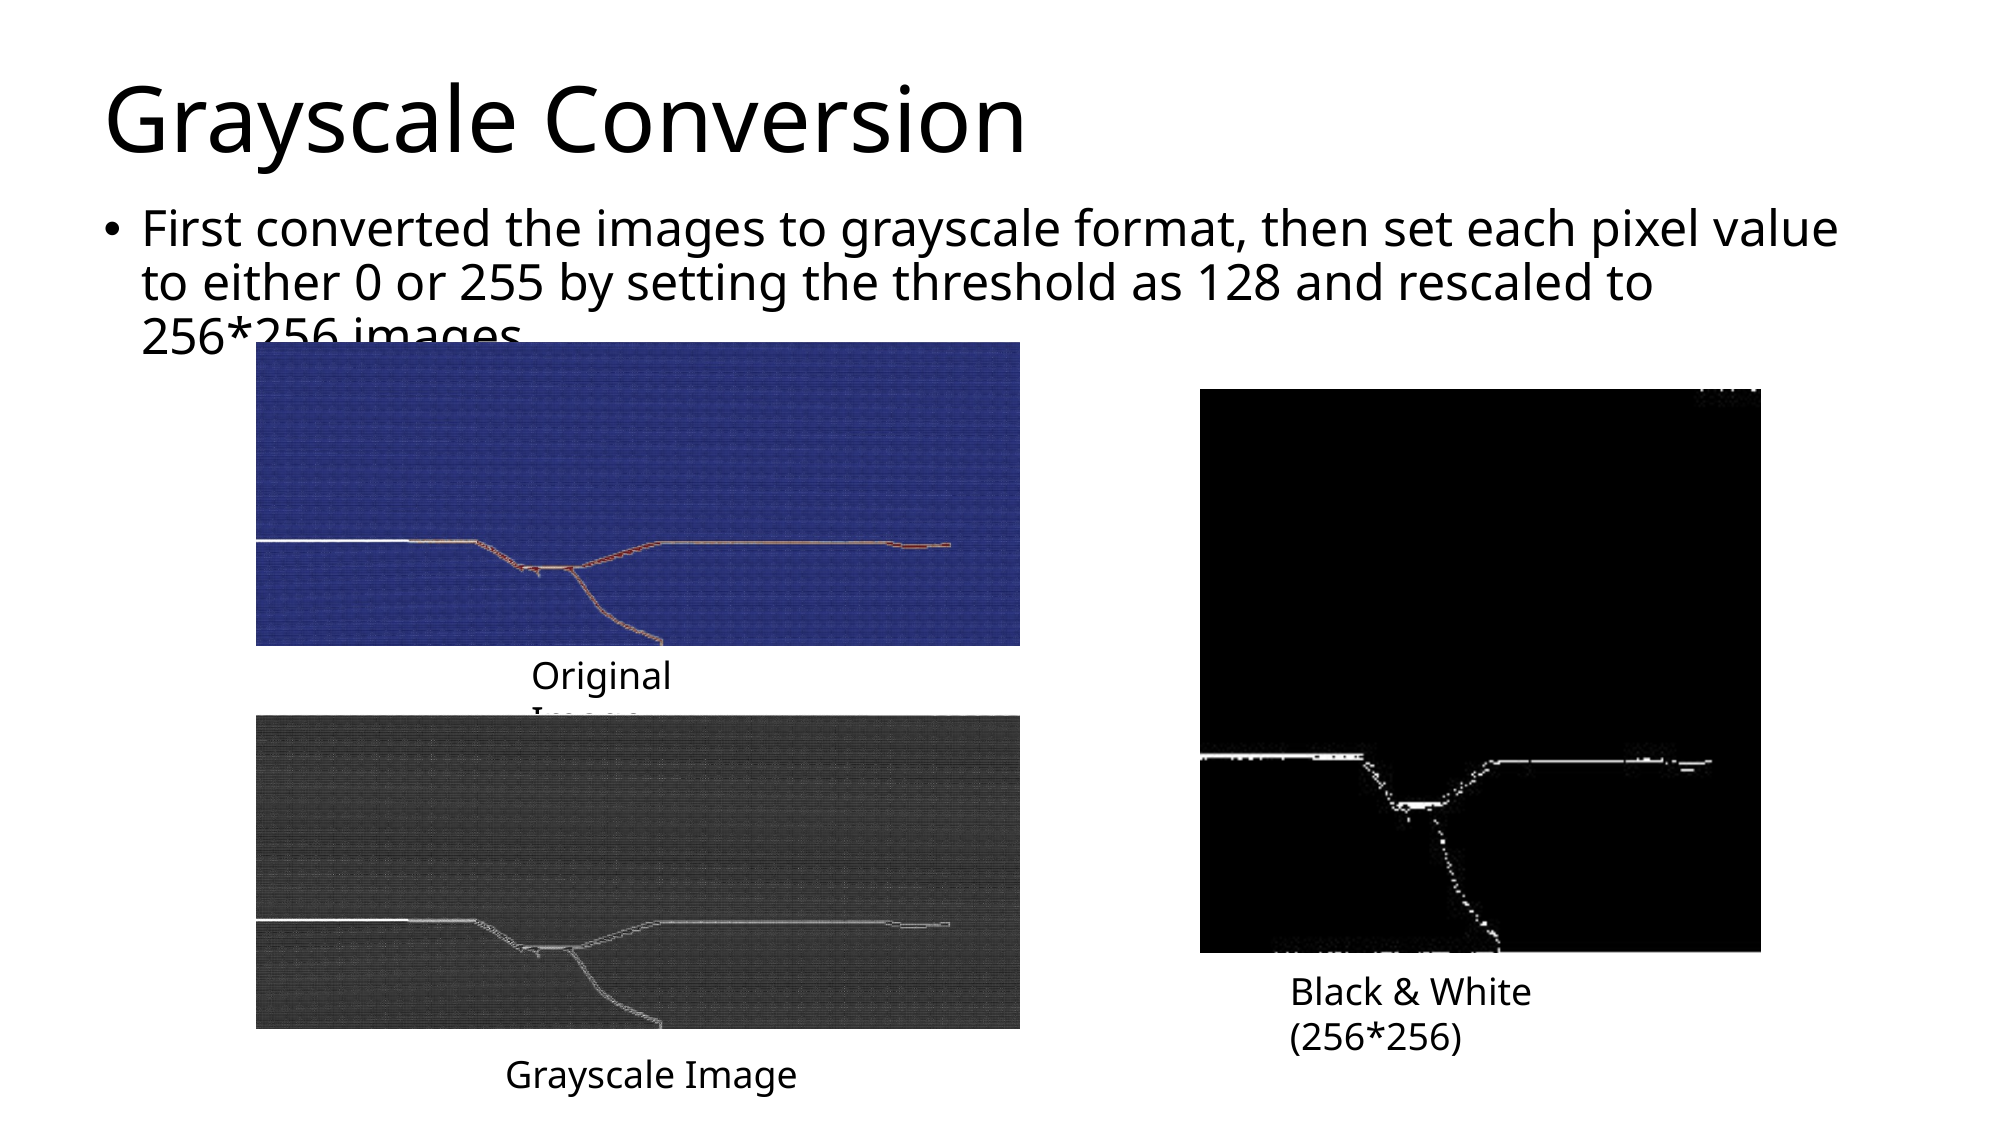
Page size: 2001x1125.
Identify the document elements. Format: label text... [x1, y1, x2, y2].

text_box Original Image [516, 647, 787, 713]
picture [255, 713, 1021, 1029]
list First converted the images to grayscale format, then set each pixel value to either 0 or 255 by setting the threshold as 128 and rescaled to 256*256 images [88, 196, 1863, 1014]
text_box Grayscale Image [490, 1043, 865, 1104]
title Grayscale Conversion [88, 13, 1814, 196]
picture [1199, 389, 1761, 953]
text_box Black & White (256*256) [1274, 960, 1713, 1065]
picture [255, 341, 1021, 647]
